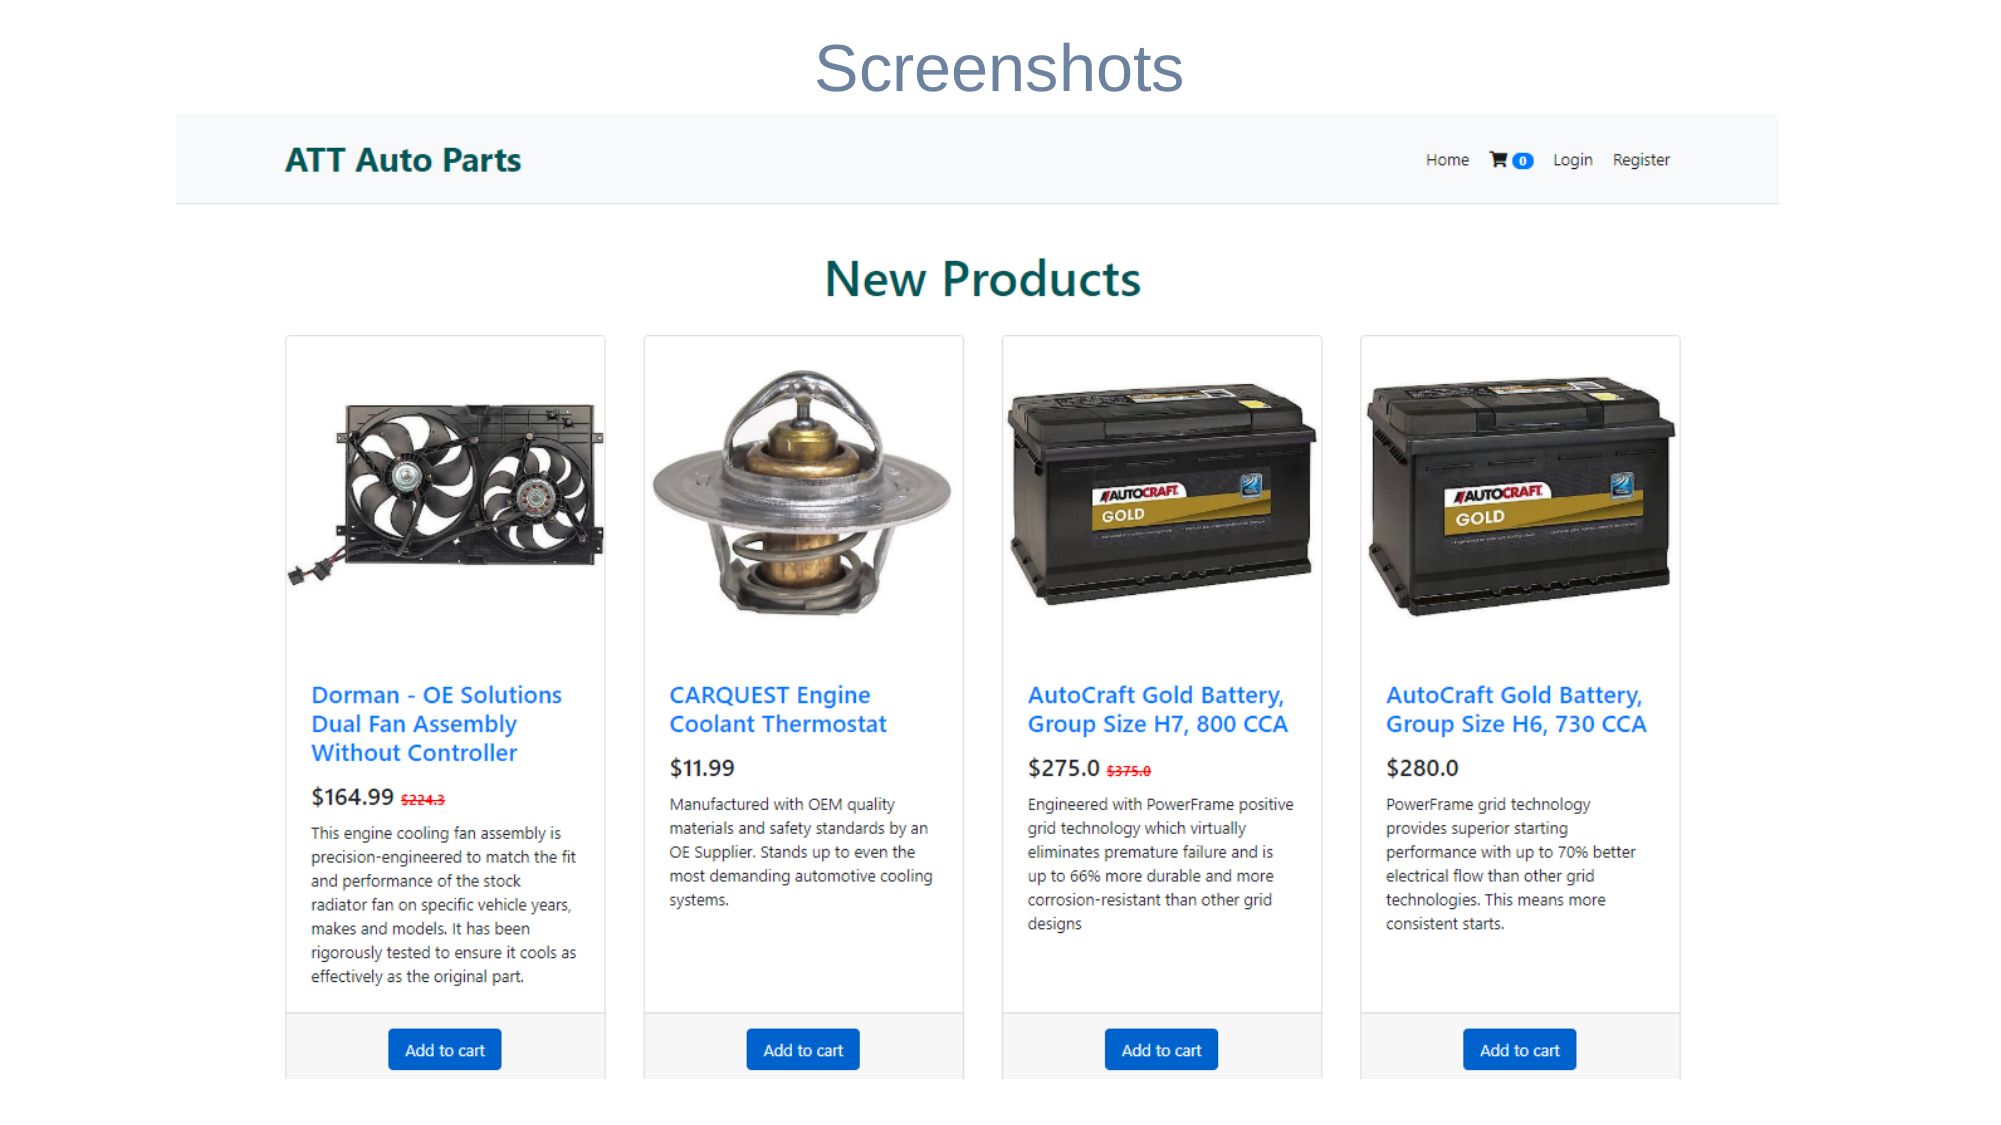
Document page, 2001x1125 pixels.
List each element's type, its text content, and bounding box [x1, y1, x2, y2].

title Screenshots [137, 25, 1863, 115]
picture [176, 114, 1779, 1080]
